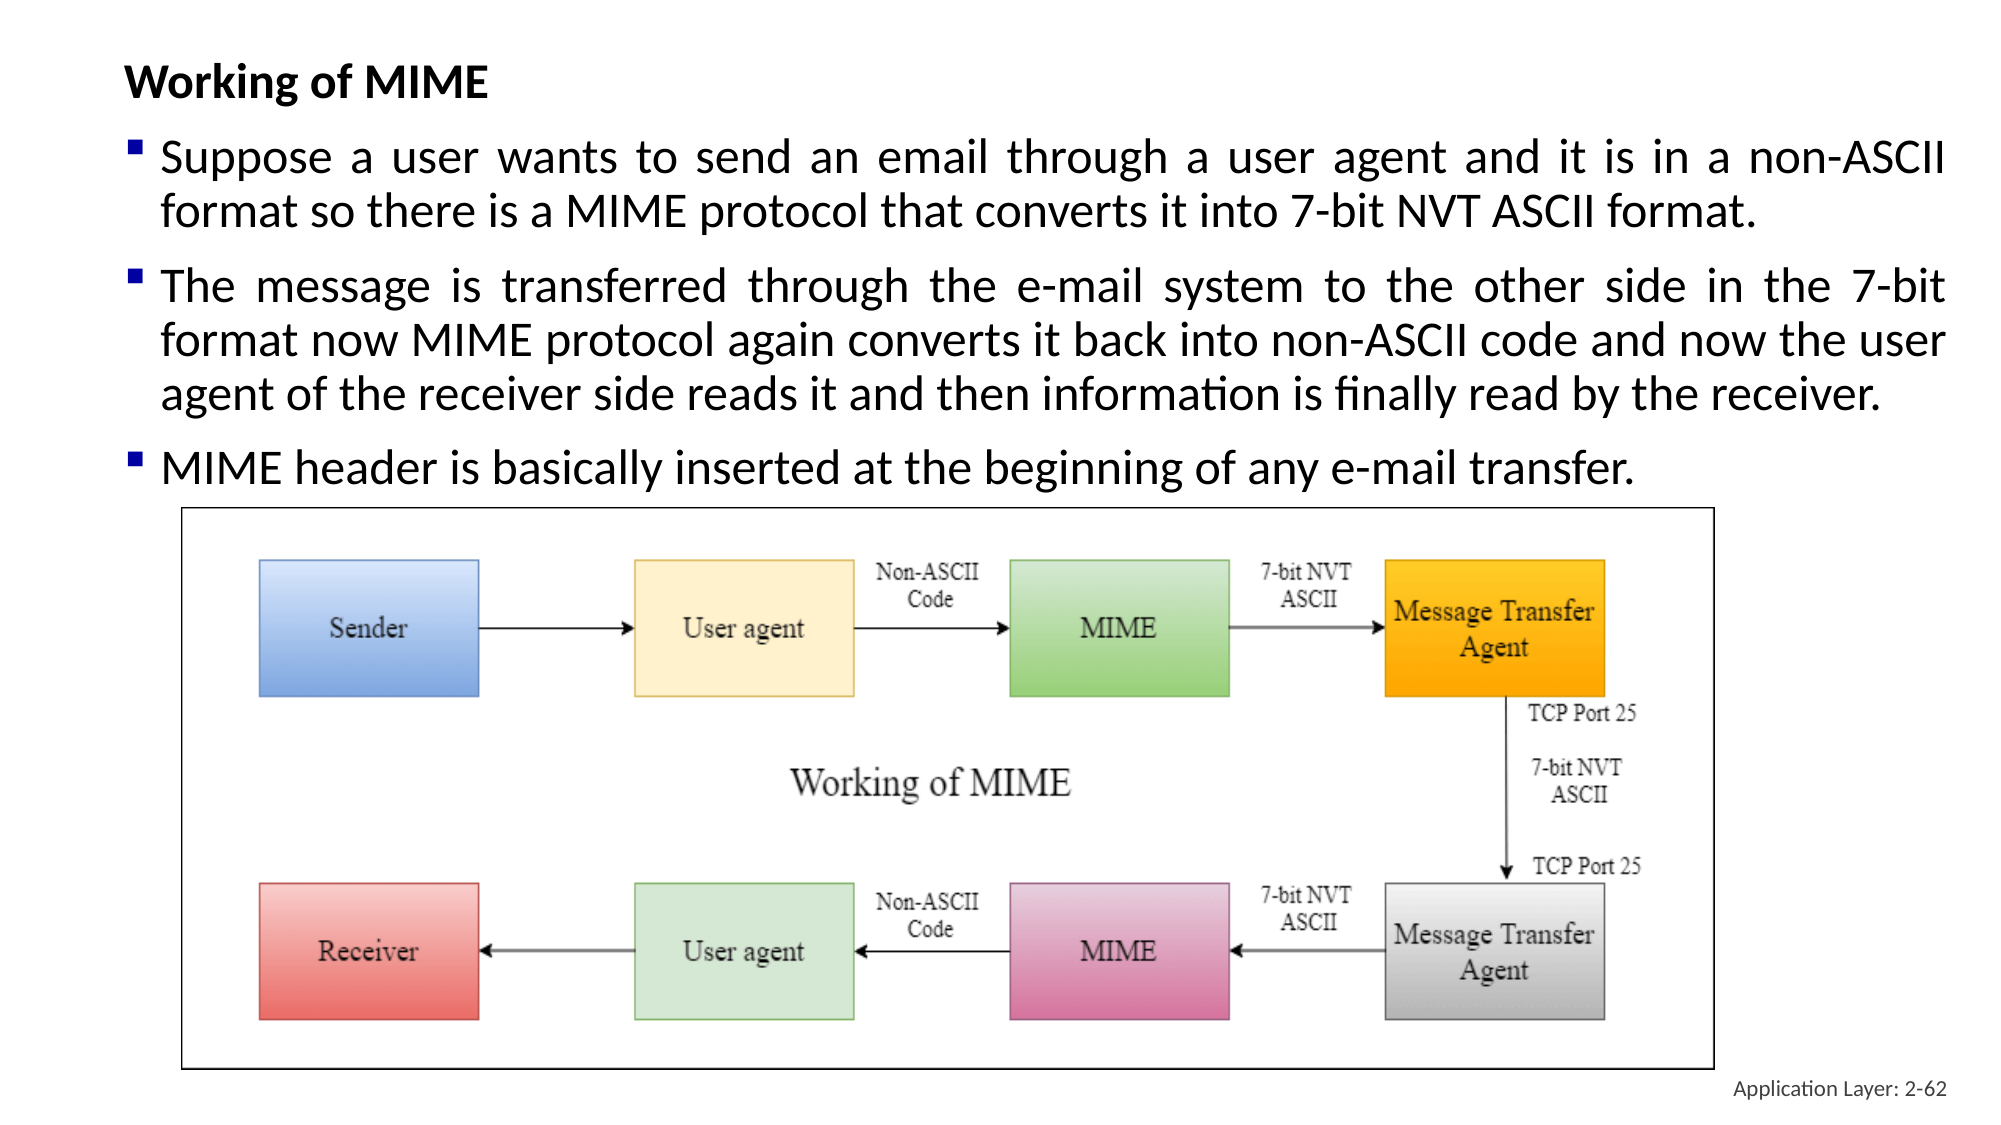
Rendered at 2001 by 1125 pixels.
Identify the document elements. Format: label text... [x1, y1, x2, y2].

list Working of MIME Suppose a user wants to send an email through a user agent and it is in a non-ASCII format so there is a MIME protocol that converts it into 7-bit NVT ASCII format. The message is transferred through the e-mail system to the other side in the 7-bit format now MIME protocol again converts it back into non-ASCII code and now the user agent of the receiver side reads it and then information is finally read by the receiver. MIME header is basically inserted at the beginning of any e-mail transfer. [87, 47, 1963, 572]
slide_number Application Layer: 2-62 [1512, 1056, 1963, 1117]
picture [181, 507, 1715, 1070]
